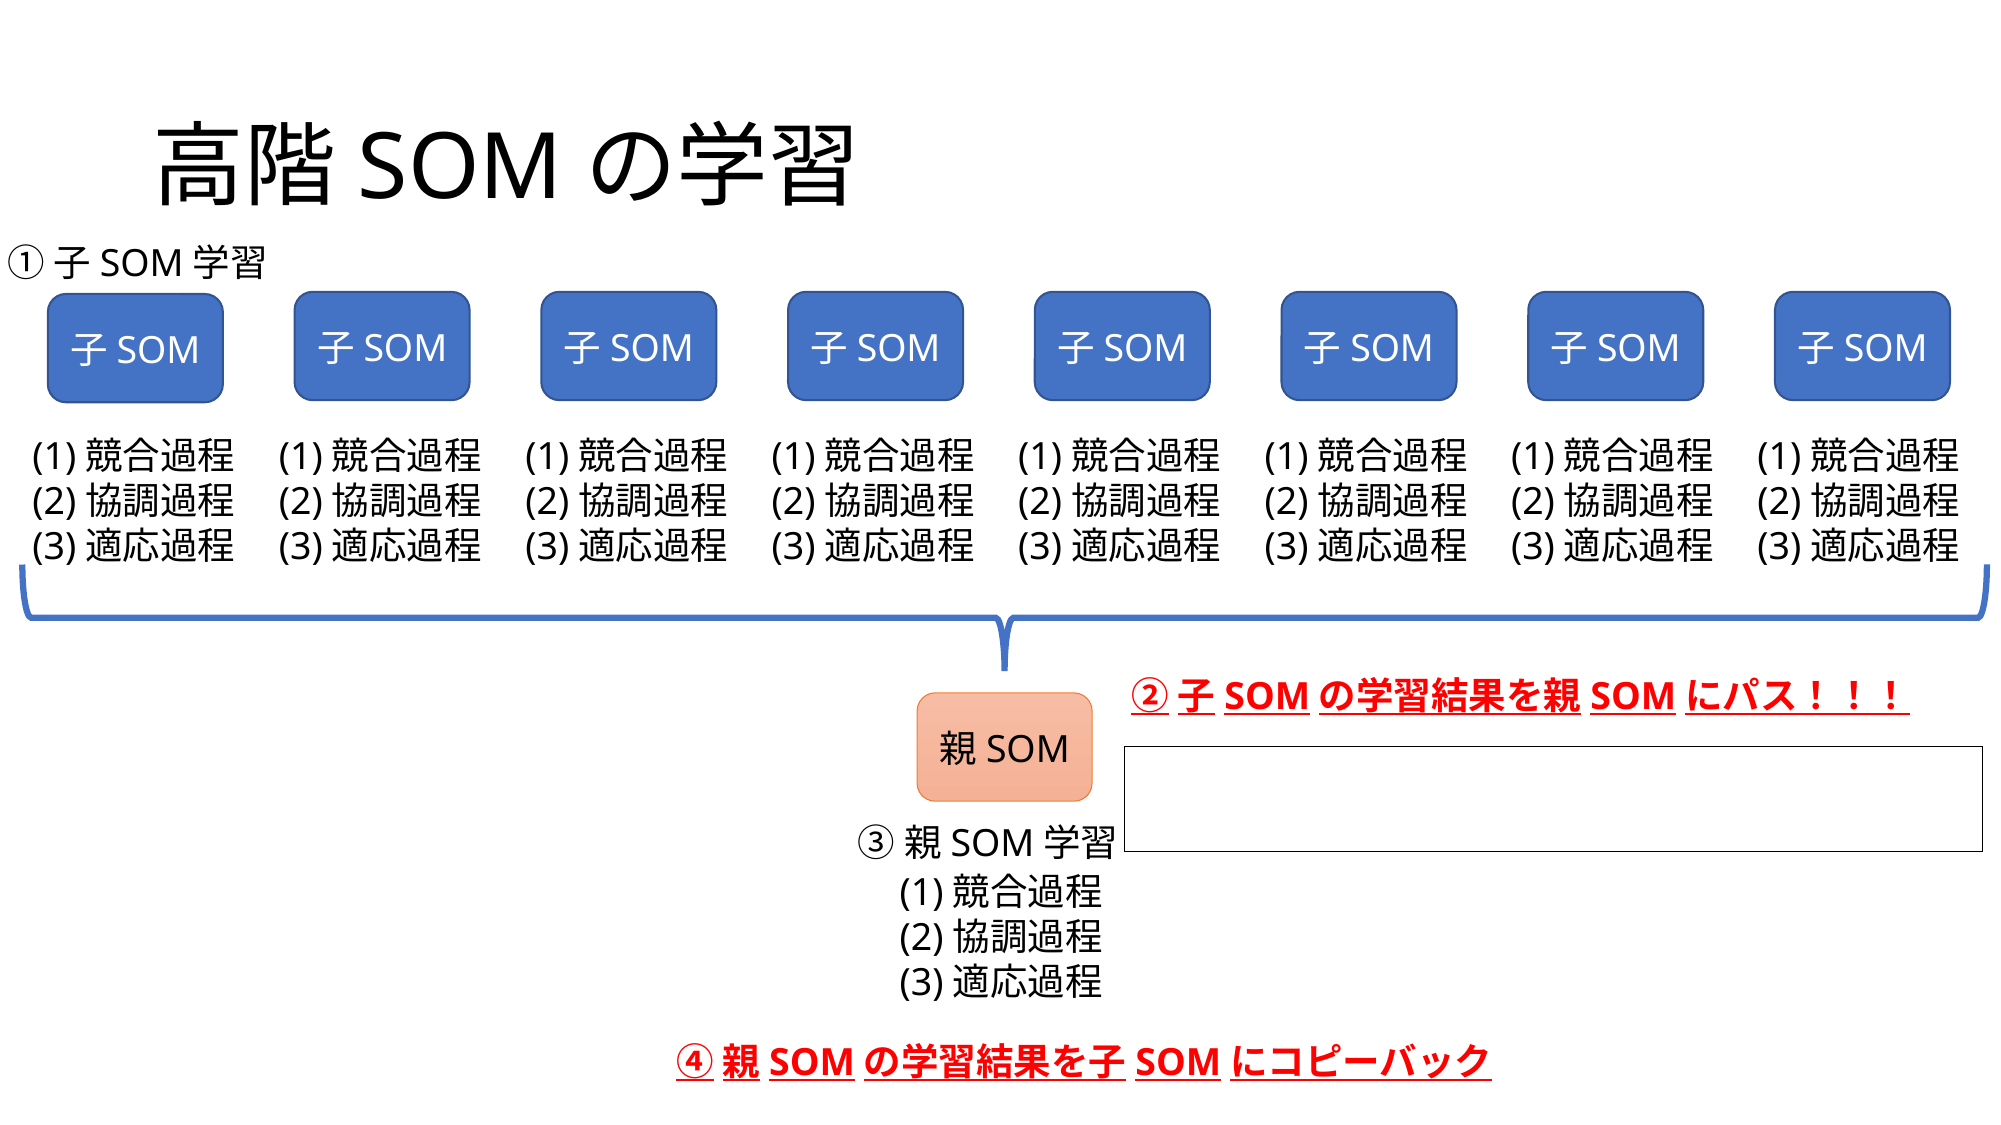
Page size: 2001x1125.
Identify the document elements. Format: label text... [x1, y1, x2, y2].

text_box (1)競合過程 (2)協調過程 (3)適応過程 [1249, 424, 1490, 564]
text_box (1)競合過程 (2)協調過程 (3)適応過程 [1496, 424, 1736, 564]
text_box 子SOM [293, 290, 471, 402]
text_box (1)競合過程 (2)協調過程 (3)適応過程 [510, 424, 751, 564]
title 高階SOMの学習 [137, 59, 1863, 278]
text_box (1)競合過程 (2)協調過程 (3)適応過程 [1742, 424, 1983, 564]
text_box 子SOM [1773, 290, 1952, 402]
text_box 子SOM [46, 292, 224, 404]
text_box 子SOM [1527, 290, 1705, 402]
text_box ①子SOM学習 [0, 231, 283, 291]
text_box (1)競合過程 (2)協調過程 (3)適応過程 [17, 424, 258, 574]
text_box 親SOM [916, 692, 1093, 802]
text_box 子SOM [1280, 290, 1458, 402]
text_box (1)競合過程 (2)協調過程 (3)適応過程 [264, 424, 504, 564]
text_box ④親SOMの学習結果を子SOMにコピーバック [661, 1030, 1508, 1091]
text_box 子SOM [1033, 290, 1211, 402]
text_box [21, 564, 1988, 672]
text_box ②子SOMの学習結果を親SOMにパス！！！ [1116, 664, 1925, 725]
text_box (1)競合過程 (2)協調過程 (3)適応過程 [1003, 424, 1243, 564]
text_box 子SOM [540, 290, 718, 402]
text_box (1)競合過程 (2)協調過程 (3)適応過程 [884, 871, 1125, 1011]
text_box (1)競合過程 (2)協調過程 (3)適応過程 [756, 424, 997, 564]
text_box ③親SOM学習 [842, 811, 1133, 871]
text_box 子SOM [786, 290, 965, 402]
